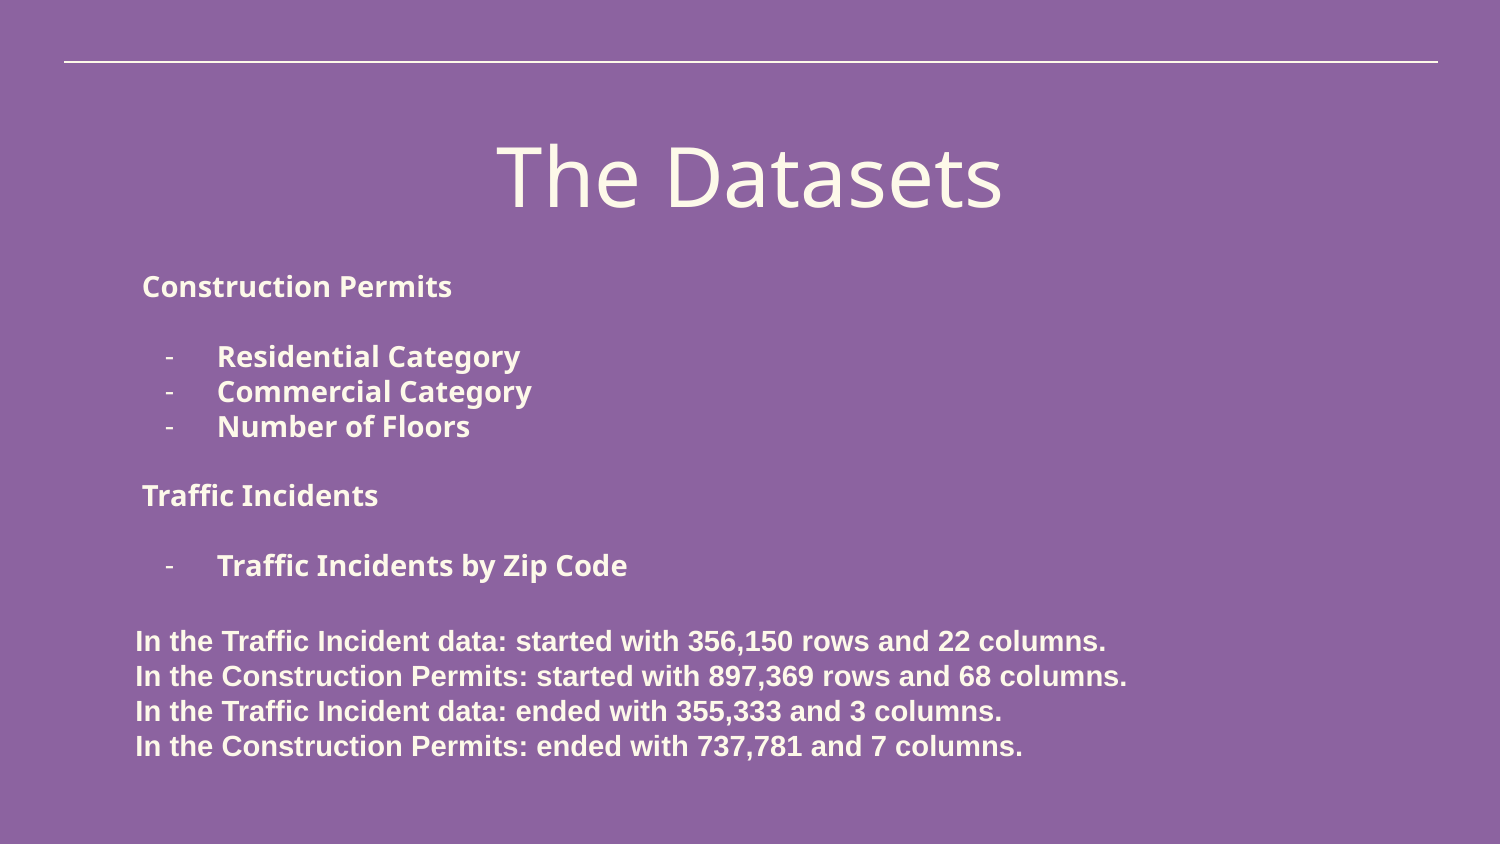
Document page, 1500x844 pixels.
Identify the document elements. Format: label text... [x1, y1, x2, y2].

text_box Traffic Incidents Traffic Incidents by Zip Code [126, 462, 724, 607]
title The Datasets [64, 94, 1438, 254]
text_box In the Traffic Incident data: started with 356,150 rows and 22 columns. In the Construction Permits: started with 897,369 rows and 68 columns. In the Traffic Incident data: ended with 355,333 and 3 columns. In the Construction Permits: ended with 737,781 and 7 columns. [120, 607, 1382, 778]
text_box Construction Permits Residential Category Commercial Category Number of Floors [126, 253, 724, 462]
